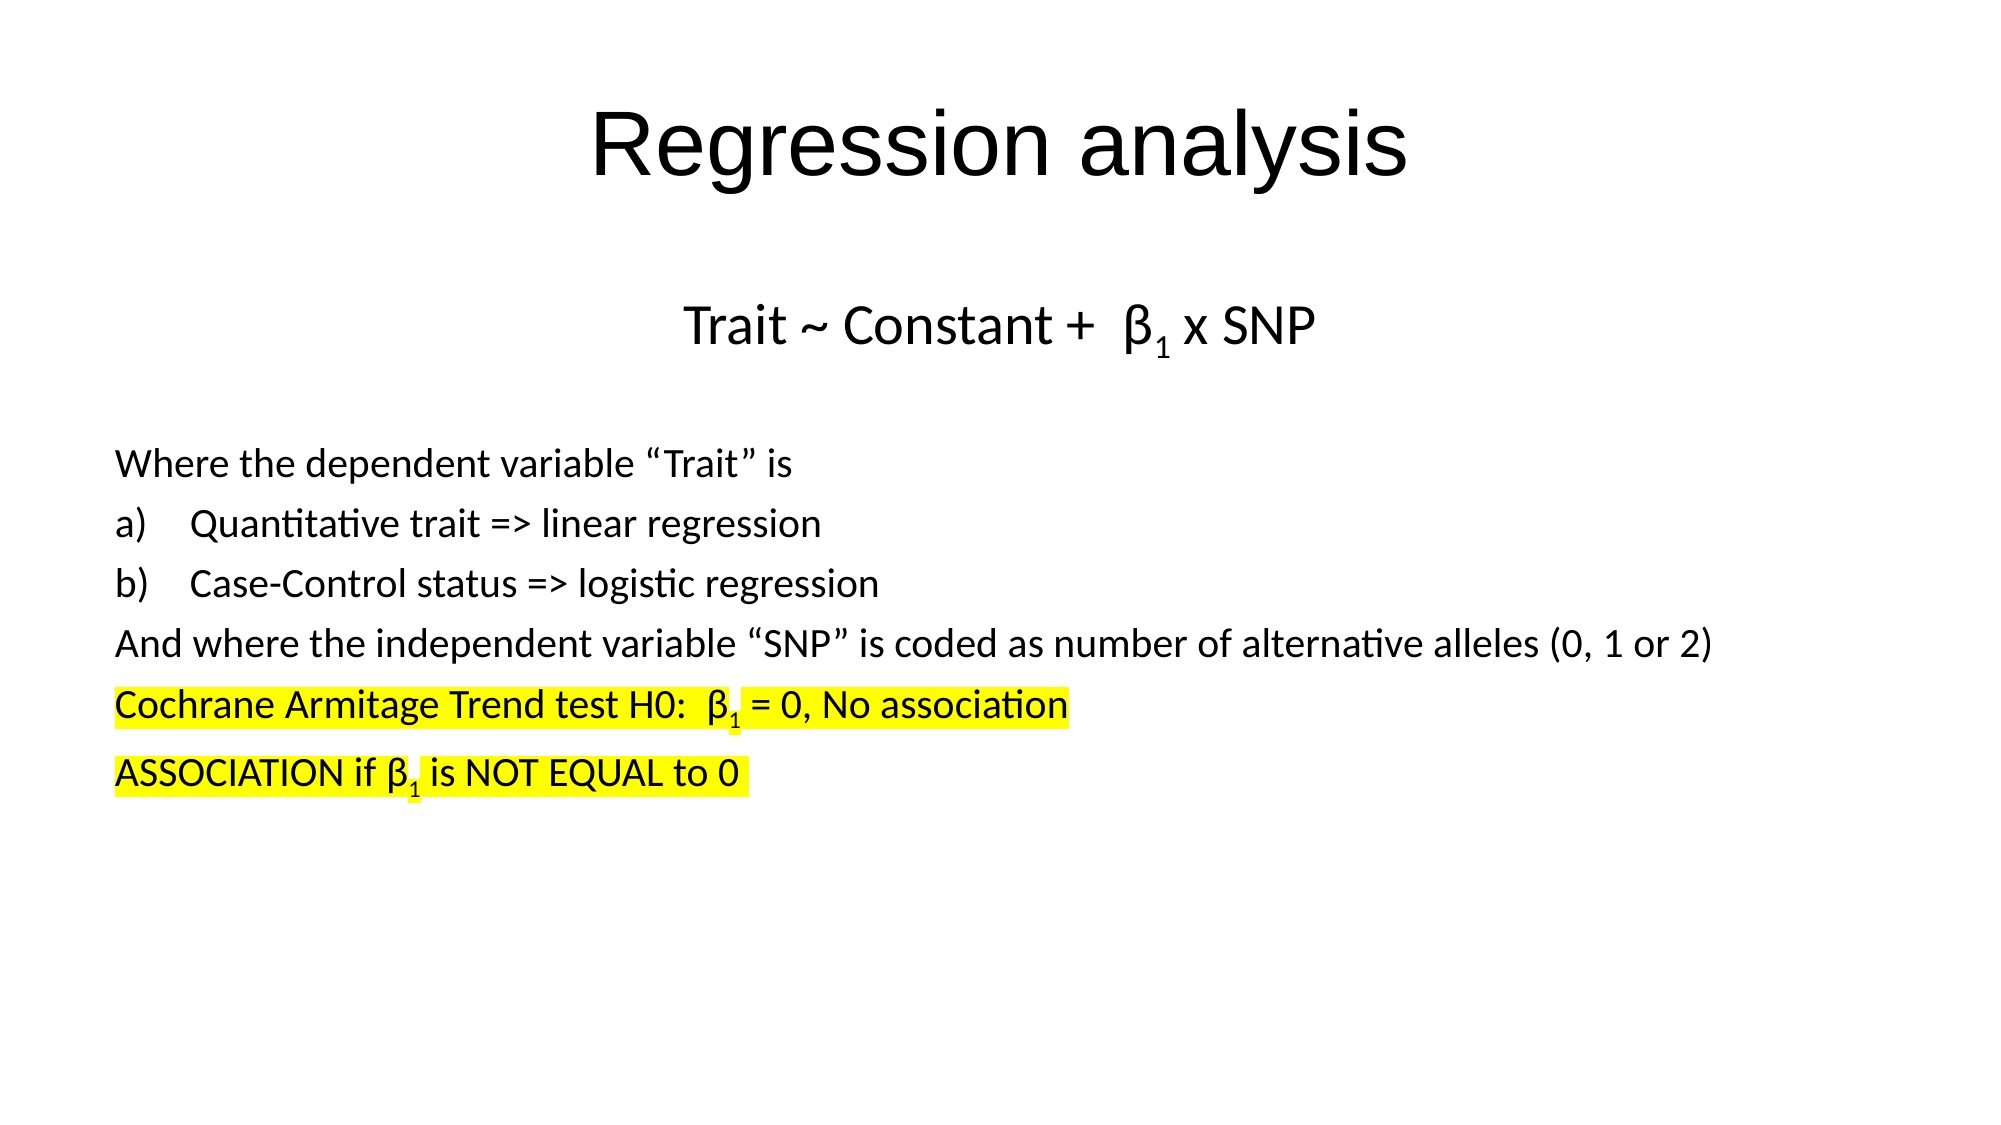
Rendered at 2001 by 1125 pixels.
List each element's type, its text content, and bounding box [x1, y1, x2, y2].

list Trait ~ Constant + β1 x SNP Where the dependent variable “Trait” is Quantitative trait => linear regression Case-Control status => logistic regression And where the independent variable “SNP” is coded as number of alternative alleles (0, 1 or 2) Cochrane Armitage Trend test H0: β1 = 0, No association ASSOCIATION if β1 is NOT EQUAL to 0 [99, 262, 1900, 1005]
title Regression analysis [99, 45, 1900, 233]
